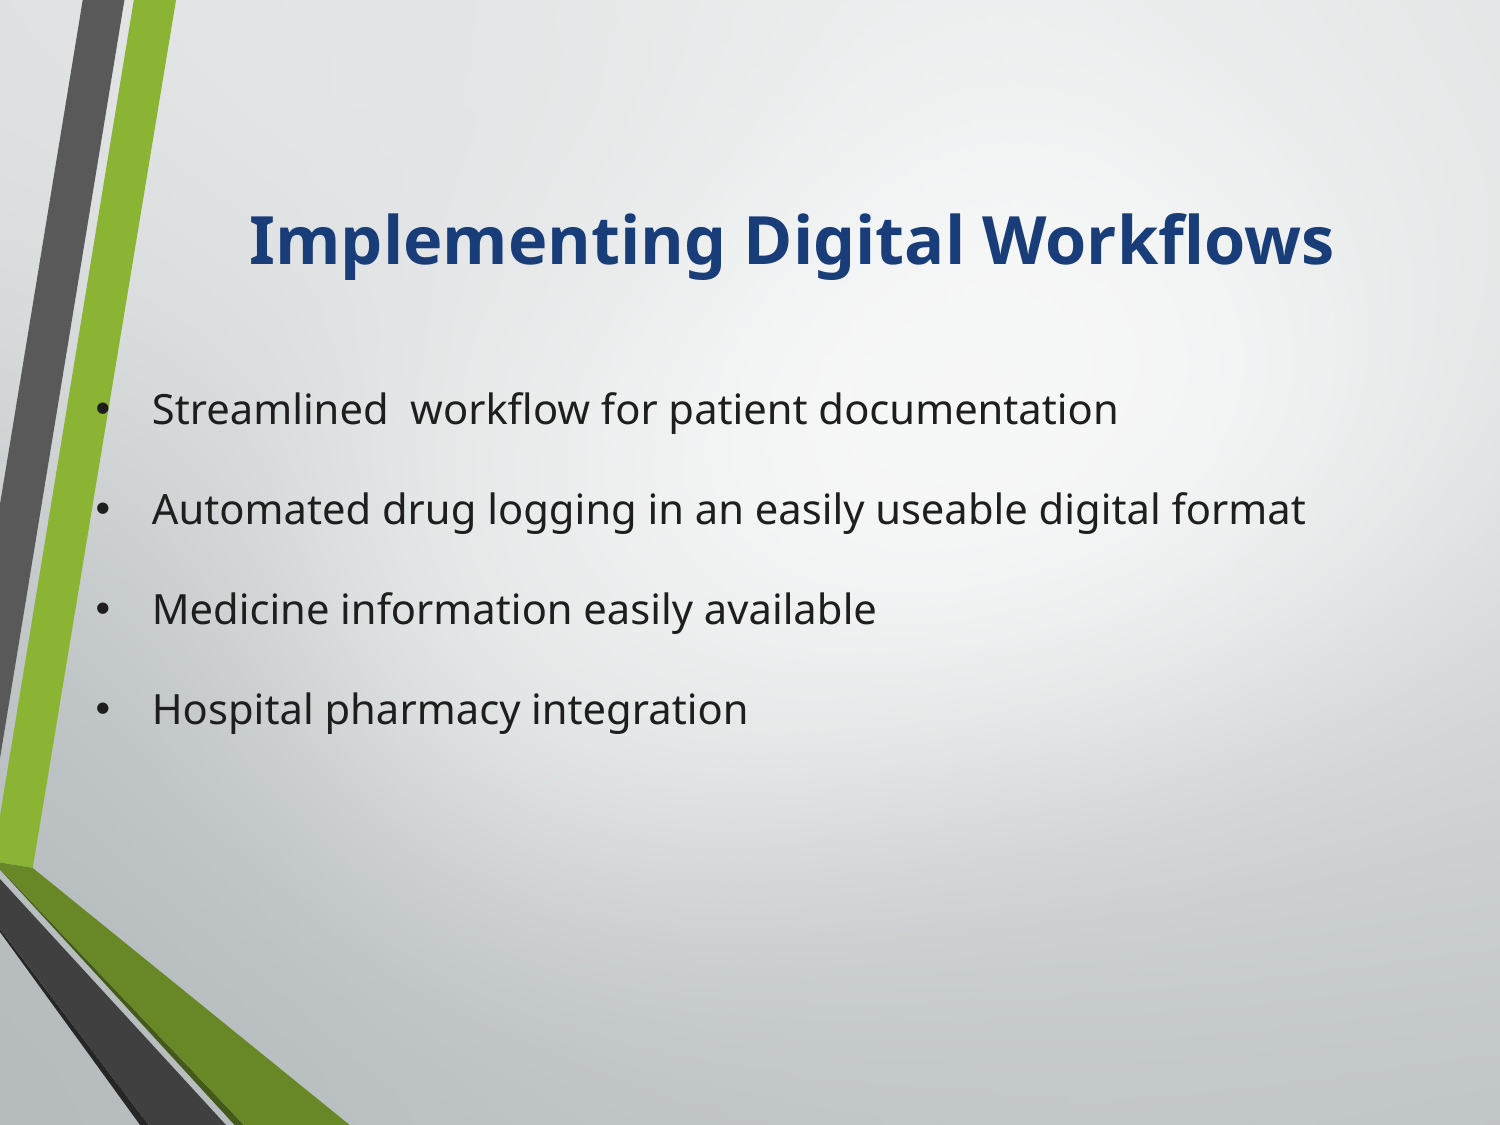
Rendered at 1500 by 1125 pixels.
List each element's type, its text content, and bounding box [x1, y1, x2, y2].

text_box Streamlined workflow for patient documentation Automated drug logging in an easily useable digital format Medicine information easily available Hospital pharmacy integration [80, 330, 1322, 741]
title Implementing Digital Workflows [161, 75, 1425, 400]
